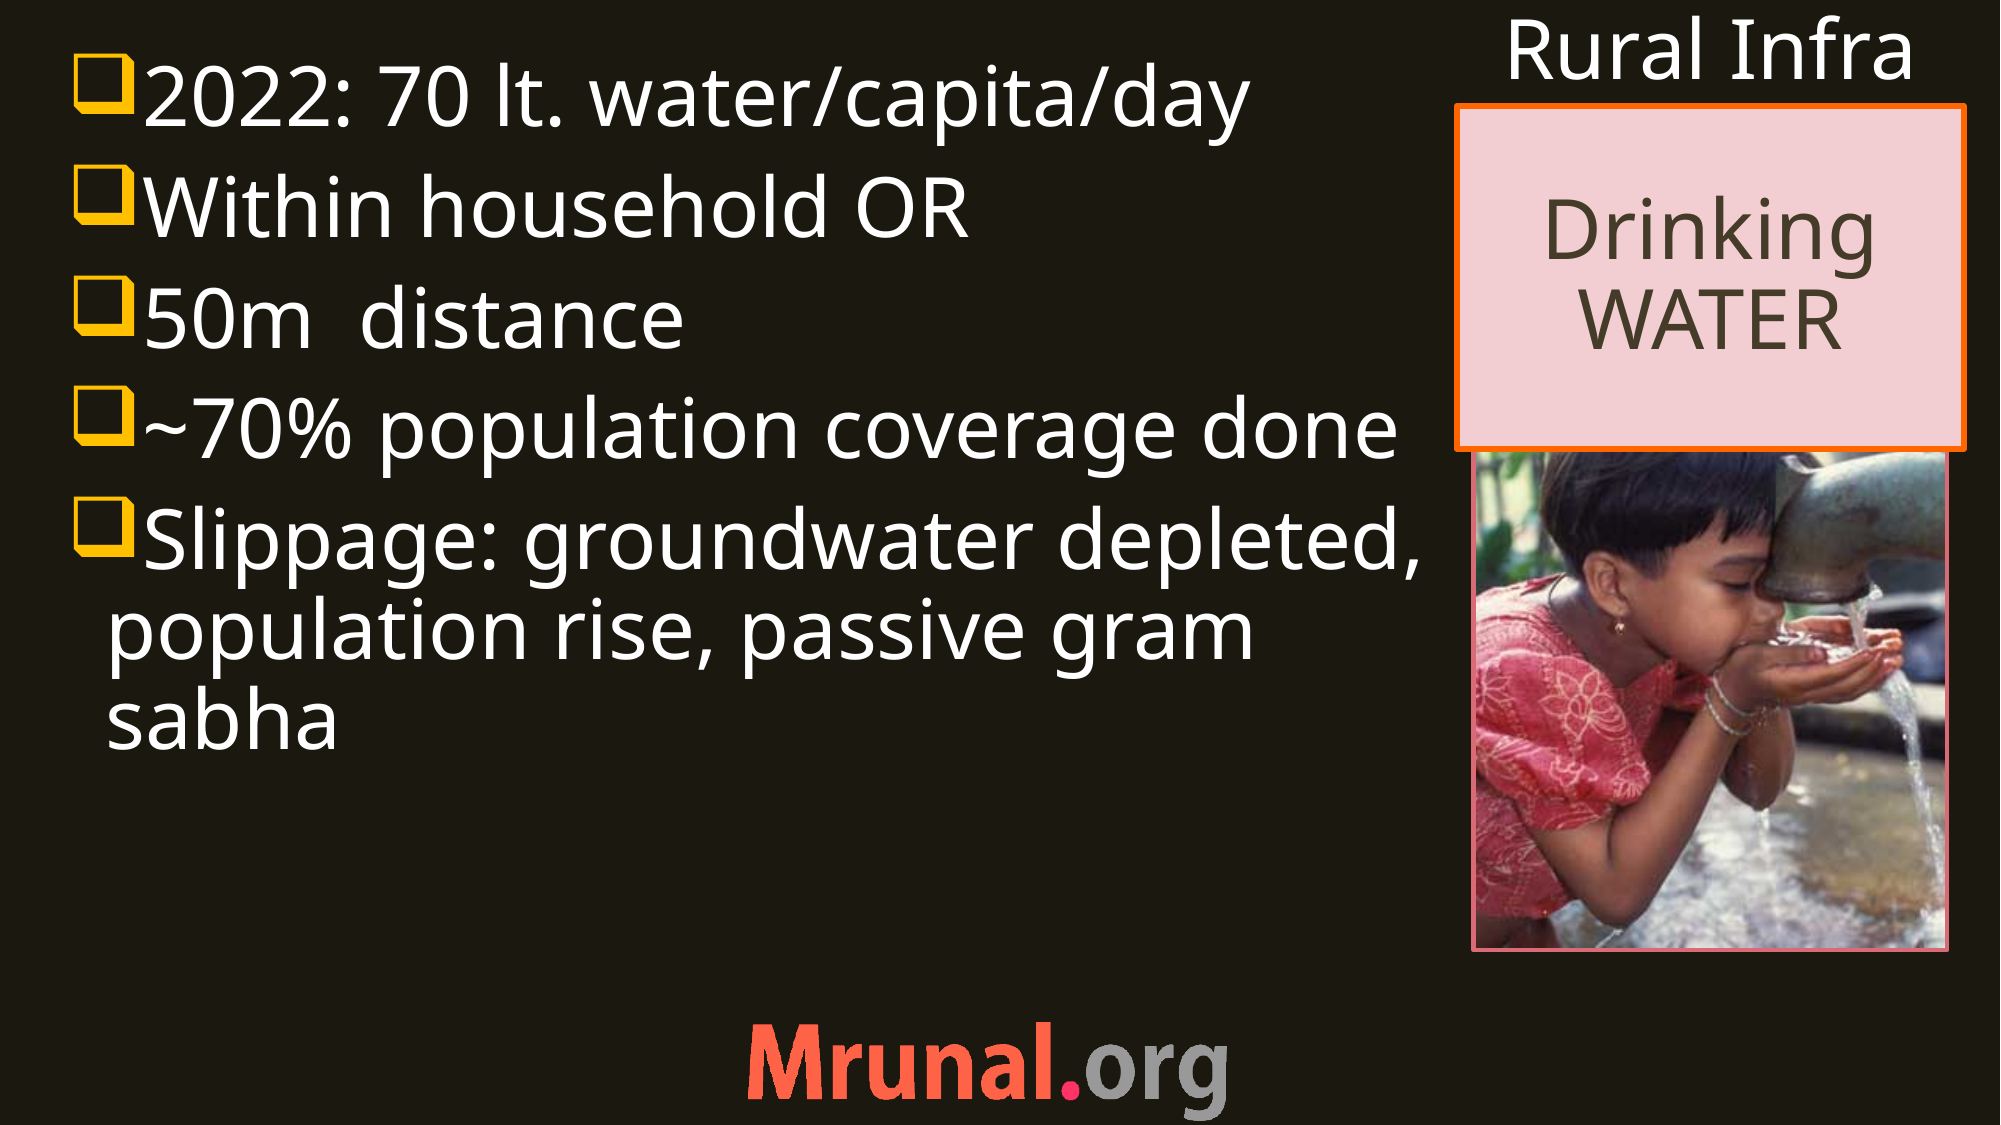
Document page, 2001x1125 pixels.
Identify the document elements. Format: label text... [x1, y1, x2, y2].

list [1475, 347, 1945, 948]
list Rural Infra [1457, 0, 1964, 106]
list 2022: 70 lt. water/capita/day Within household OR 50m distance ~70% population coverage done Slippage: groundwater depleted, population rise, passive gram sabha [52, 47, 1447, 1014]
picture [741, 1014, 1230, 1125]
title Drinking WATER [1454, 103, 1967, 452]
